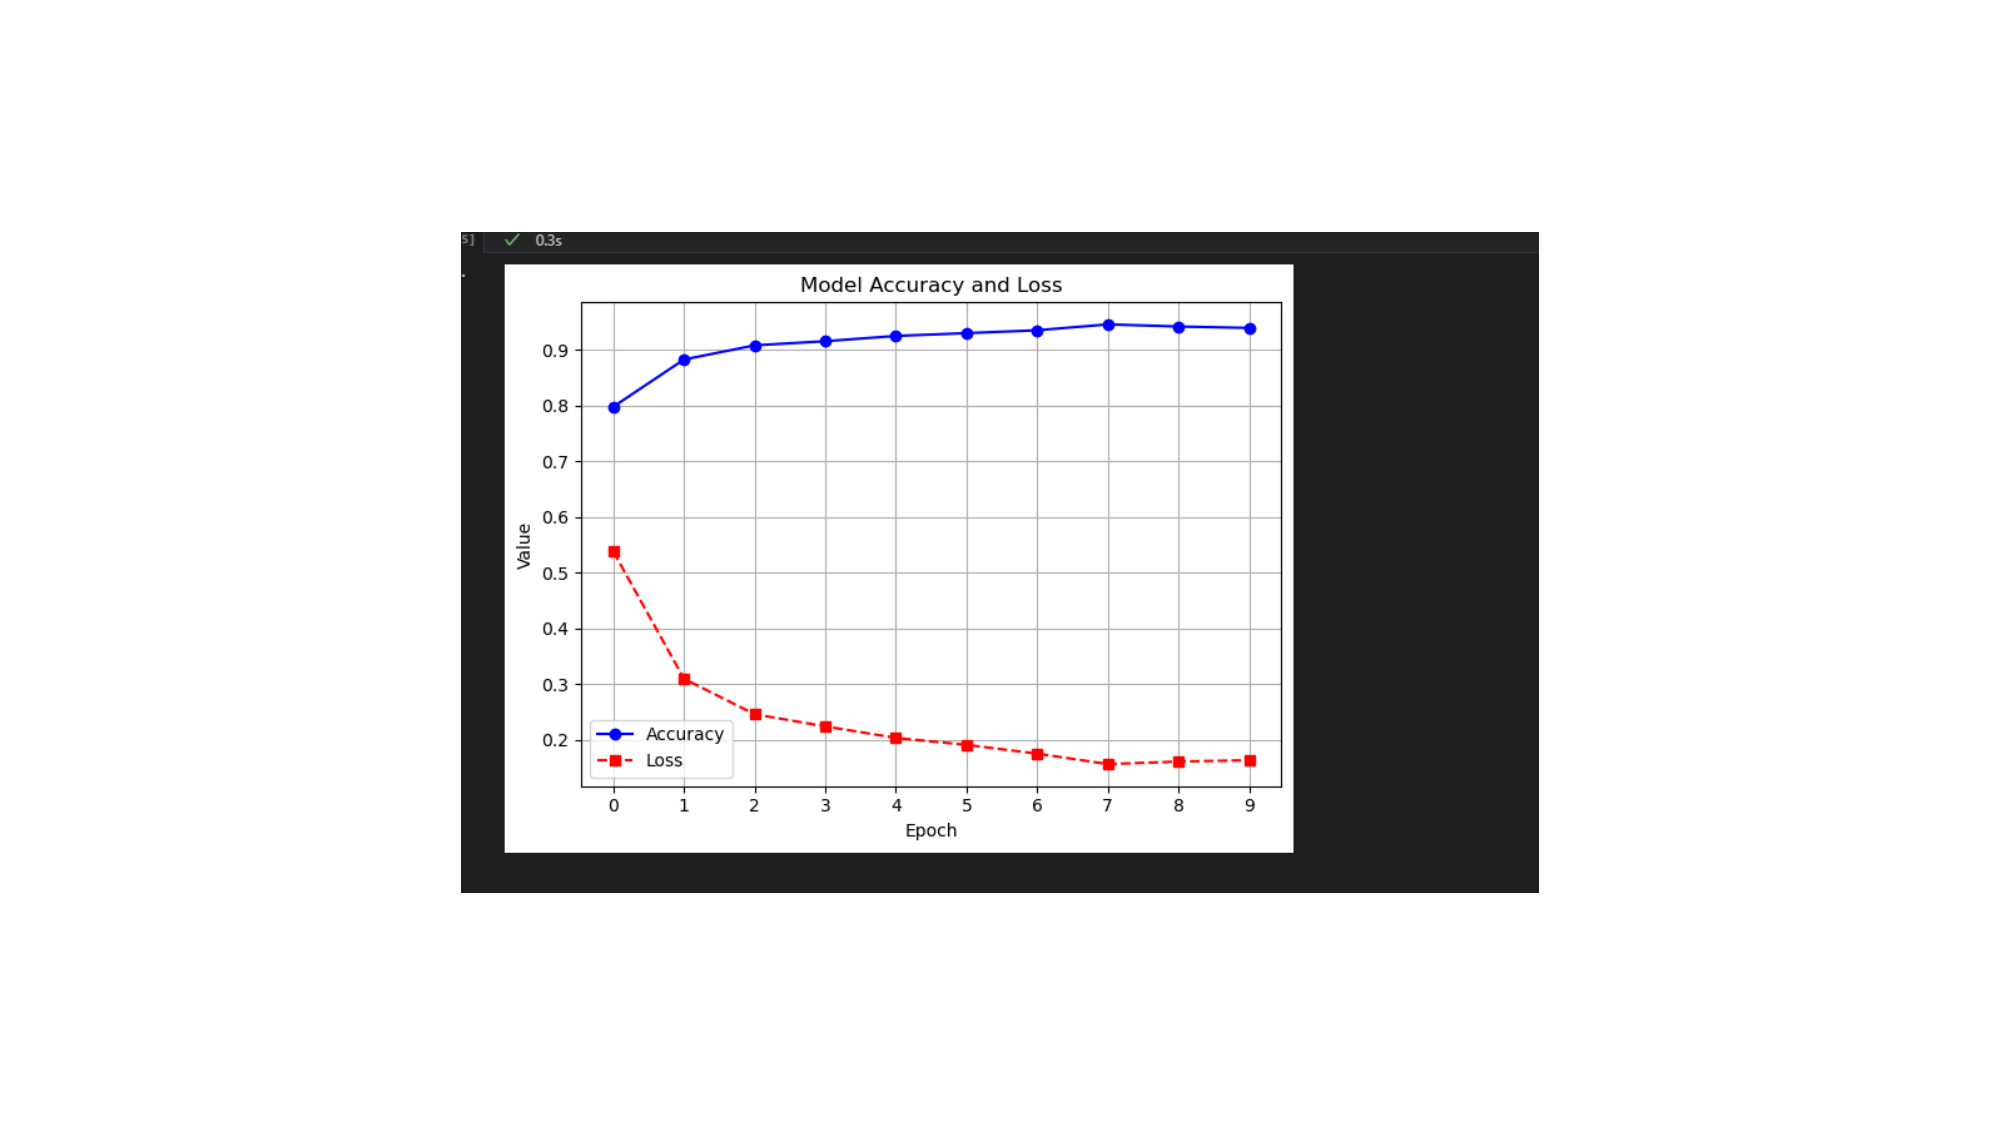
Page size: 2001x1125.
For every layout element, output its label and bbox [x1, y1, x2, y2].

picture [461, 231, 1539, 894]
